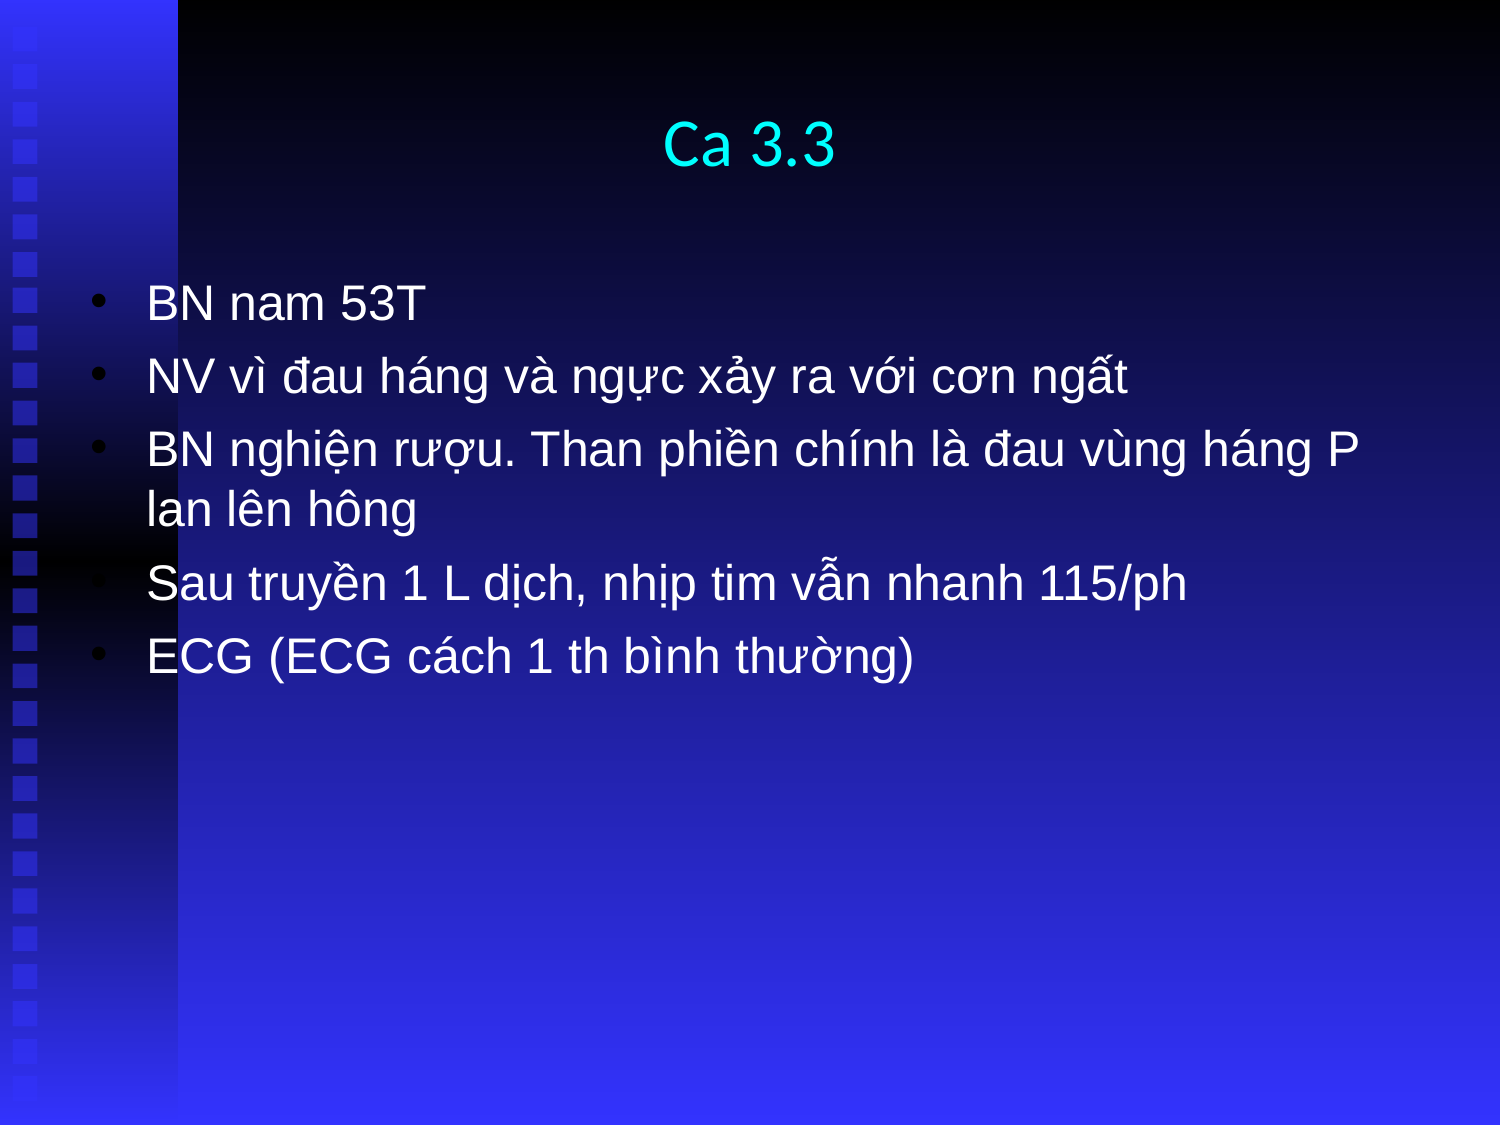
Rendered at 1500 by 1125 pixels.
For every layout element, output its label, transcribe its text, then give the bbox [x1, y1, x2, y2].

title Ca 3.3 [75, 45, 1425, 233]
list BN nam 53T NV vì đau háng và ngực xảy ra với cơn ngất BN nghiện rượu. Than phiền chính là đau vùng háng P lan lên hông Sau truyền 1 L dịch, nhịp tim vẫn nhanh 115/ph ECG (ECG cách 1 th bình thường) [75, 262, 1425, 1005]
